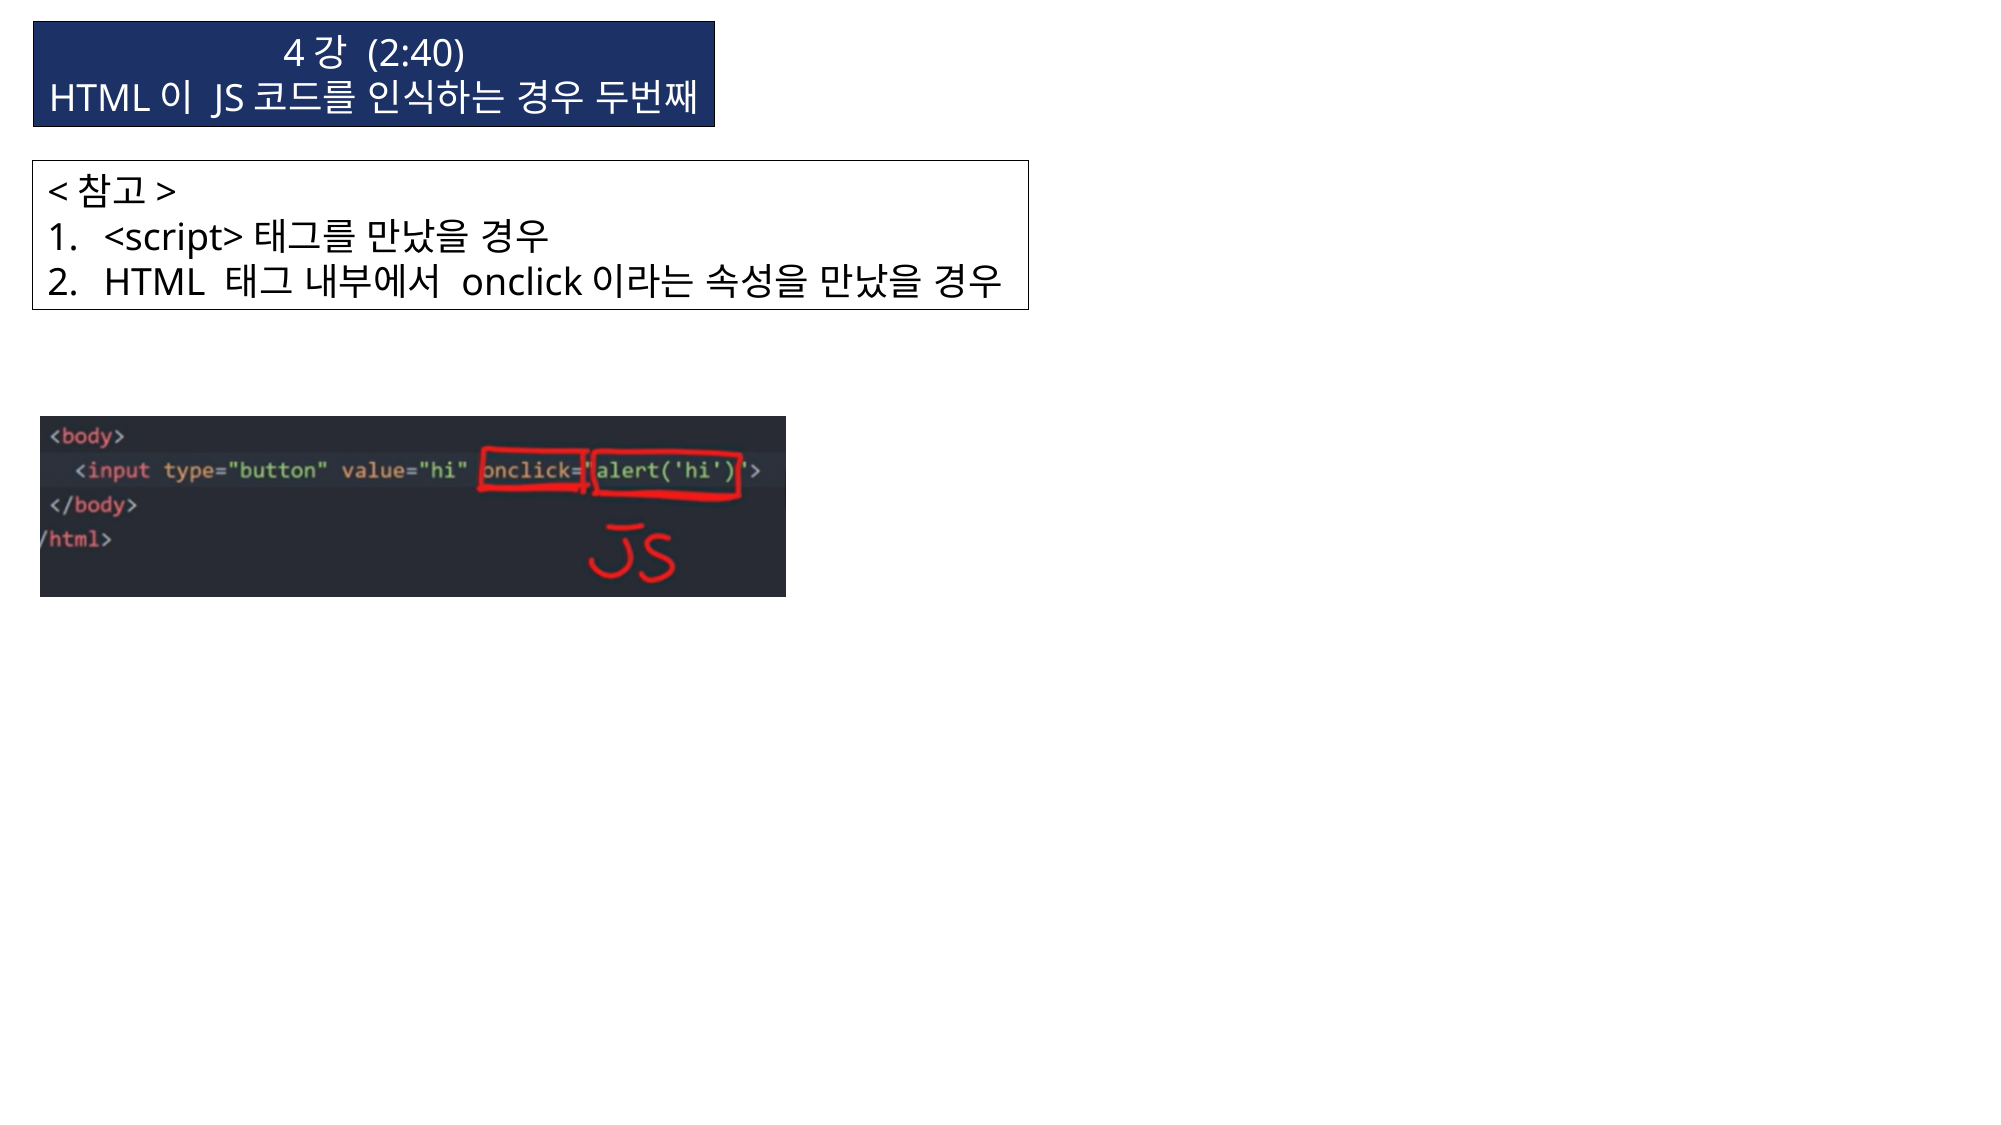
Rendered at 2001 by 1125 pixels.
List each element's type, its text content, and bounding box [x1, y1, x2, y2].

text_box <참고> <script>태그를 만났을 경우 HTML 태그 내부에서 onclick이라는 속성을 만났을 경우 [32, 160, 1029, 310]
text_box 4강 (2:40) HTML이 JS코드를 인식하는 경우 두번째 [33, 21, 715, 127]
picture [40, 416, 786, 597]
